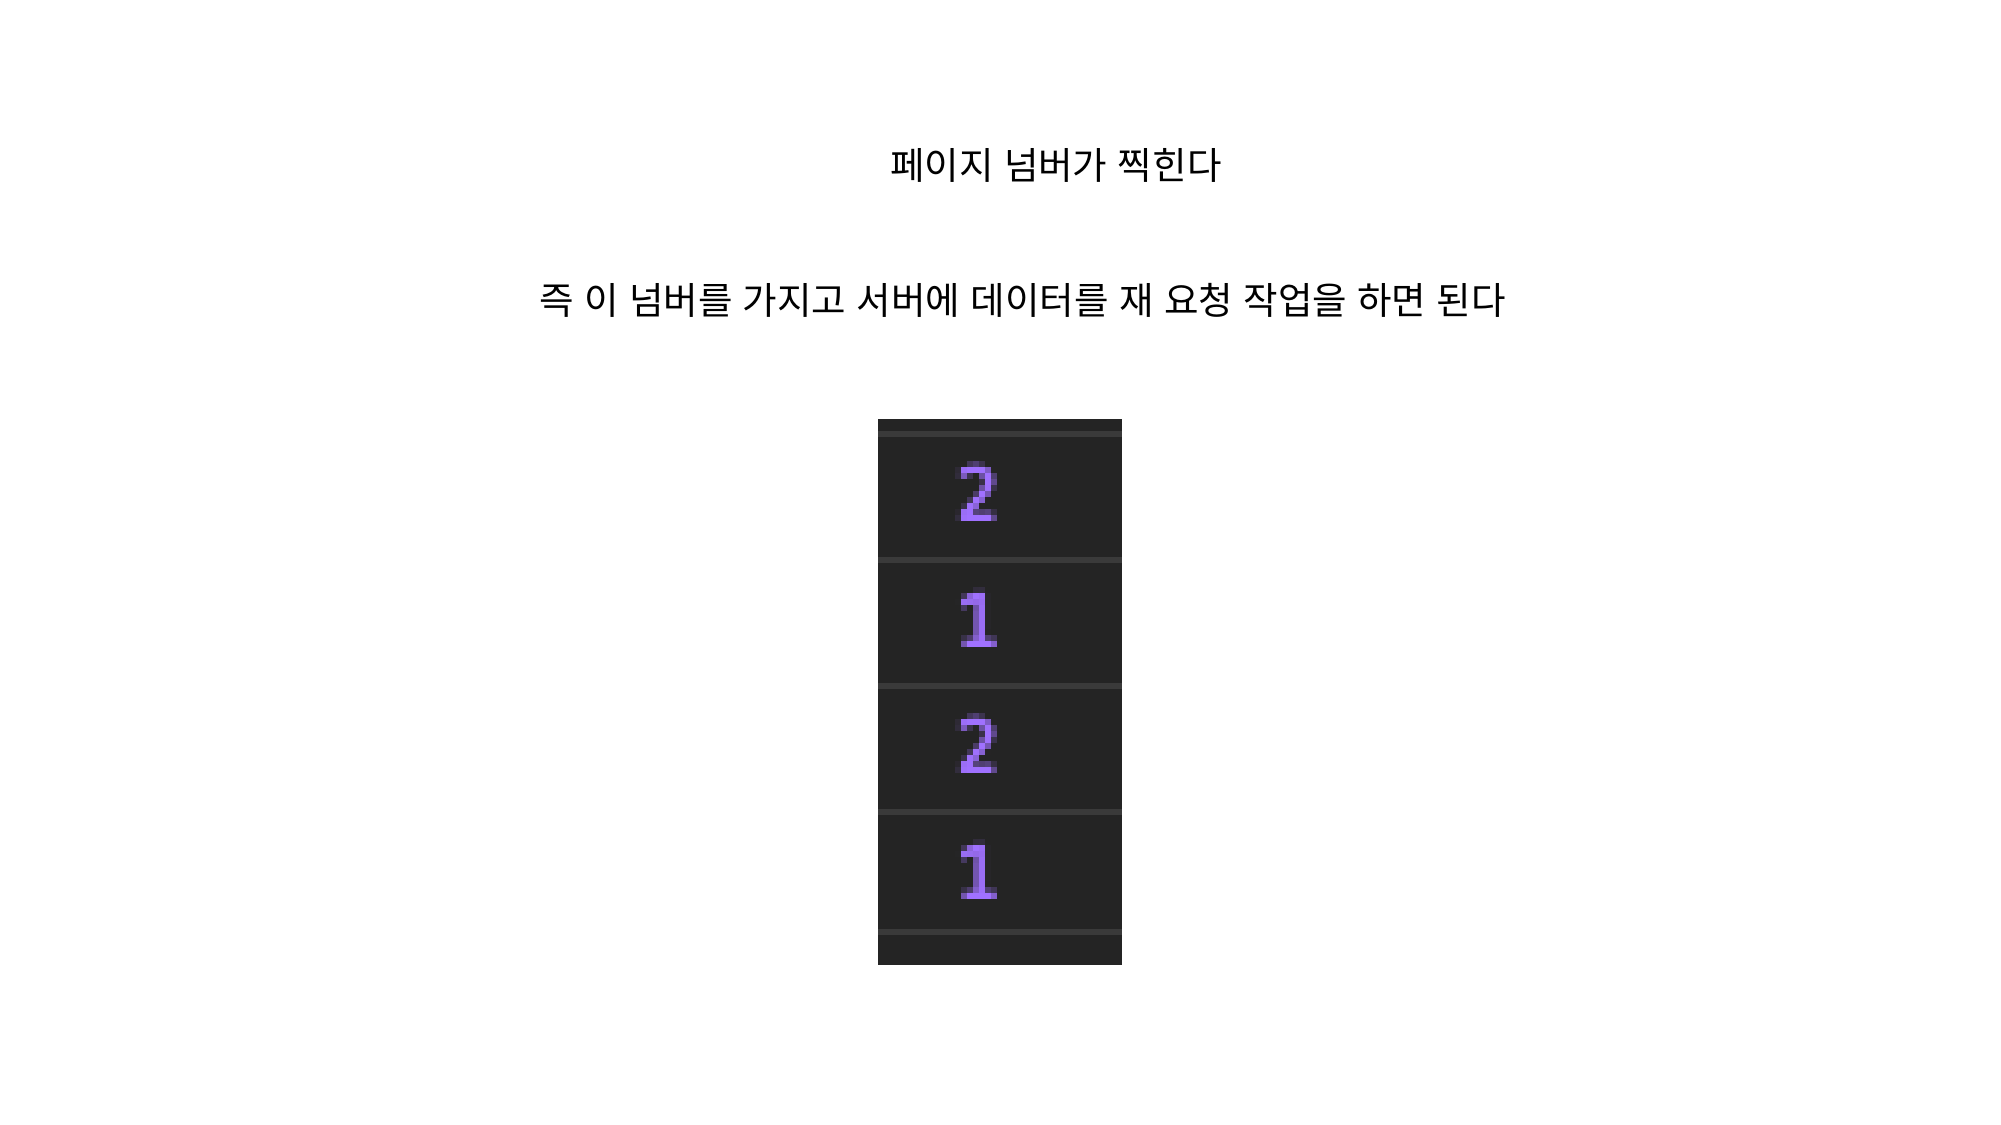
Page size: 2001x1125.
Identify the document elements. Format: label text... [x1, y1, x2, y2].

picture [878, 419, 1122, 965]
text_box 페이지 넘버가 찍힌다 즉 이 넘버를 가지고 서버에 데이터를 재 요청 작업을 하면 된다 [524, 134, 1522, 330]
